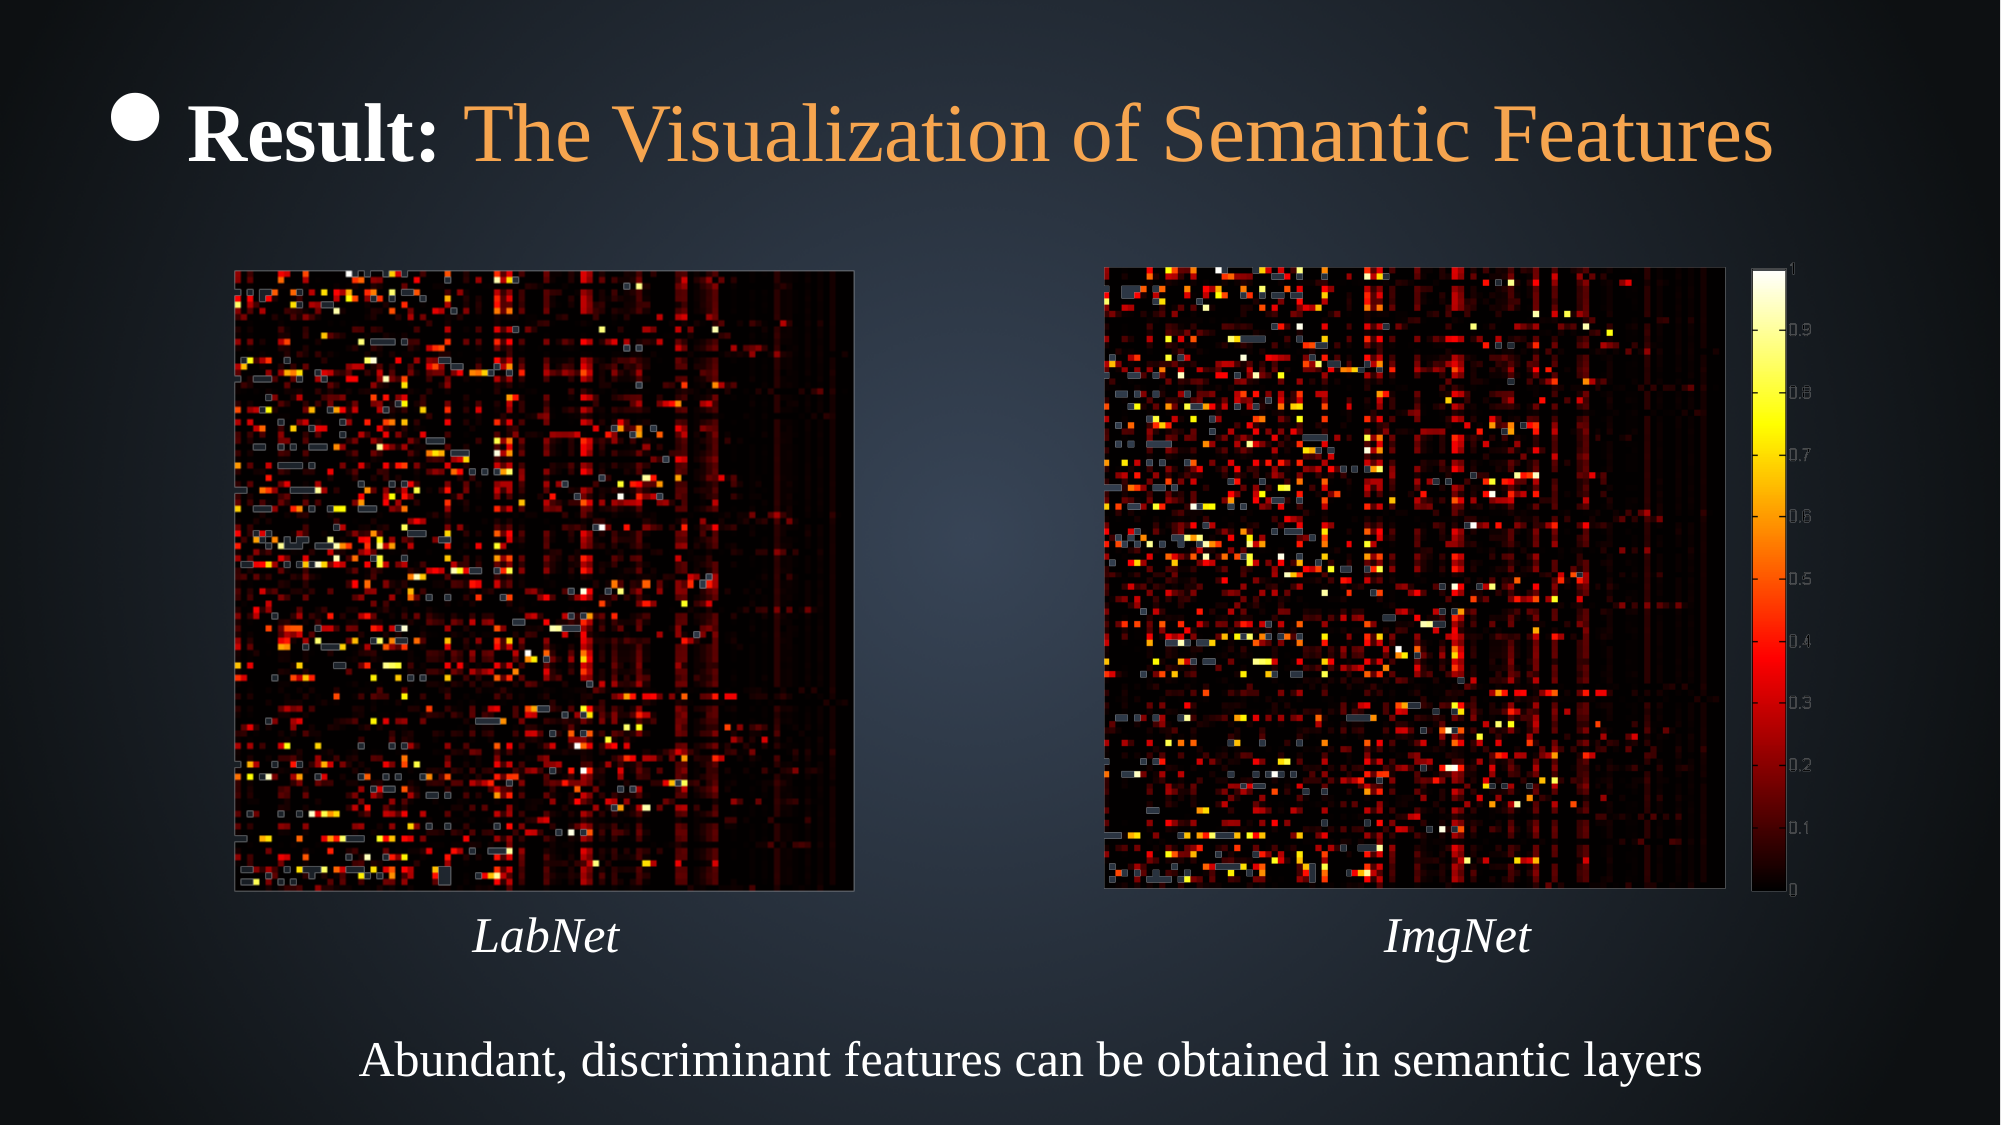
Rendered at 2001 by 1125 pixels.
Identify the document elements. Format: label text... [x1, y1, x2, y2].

picture [0, 0, 2001, 1125]
text_box Result: The Visualization of Semantic Features [89, 70, 1792, 186]
text_box ImgNet [1369, 900, 1547, 970]
text_box Abundant, discriminant features can be obtained in semantic layers [343, 1019, 2000, 1095]
text_box LabNet [457, 900, 635, 970]
